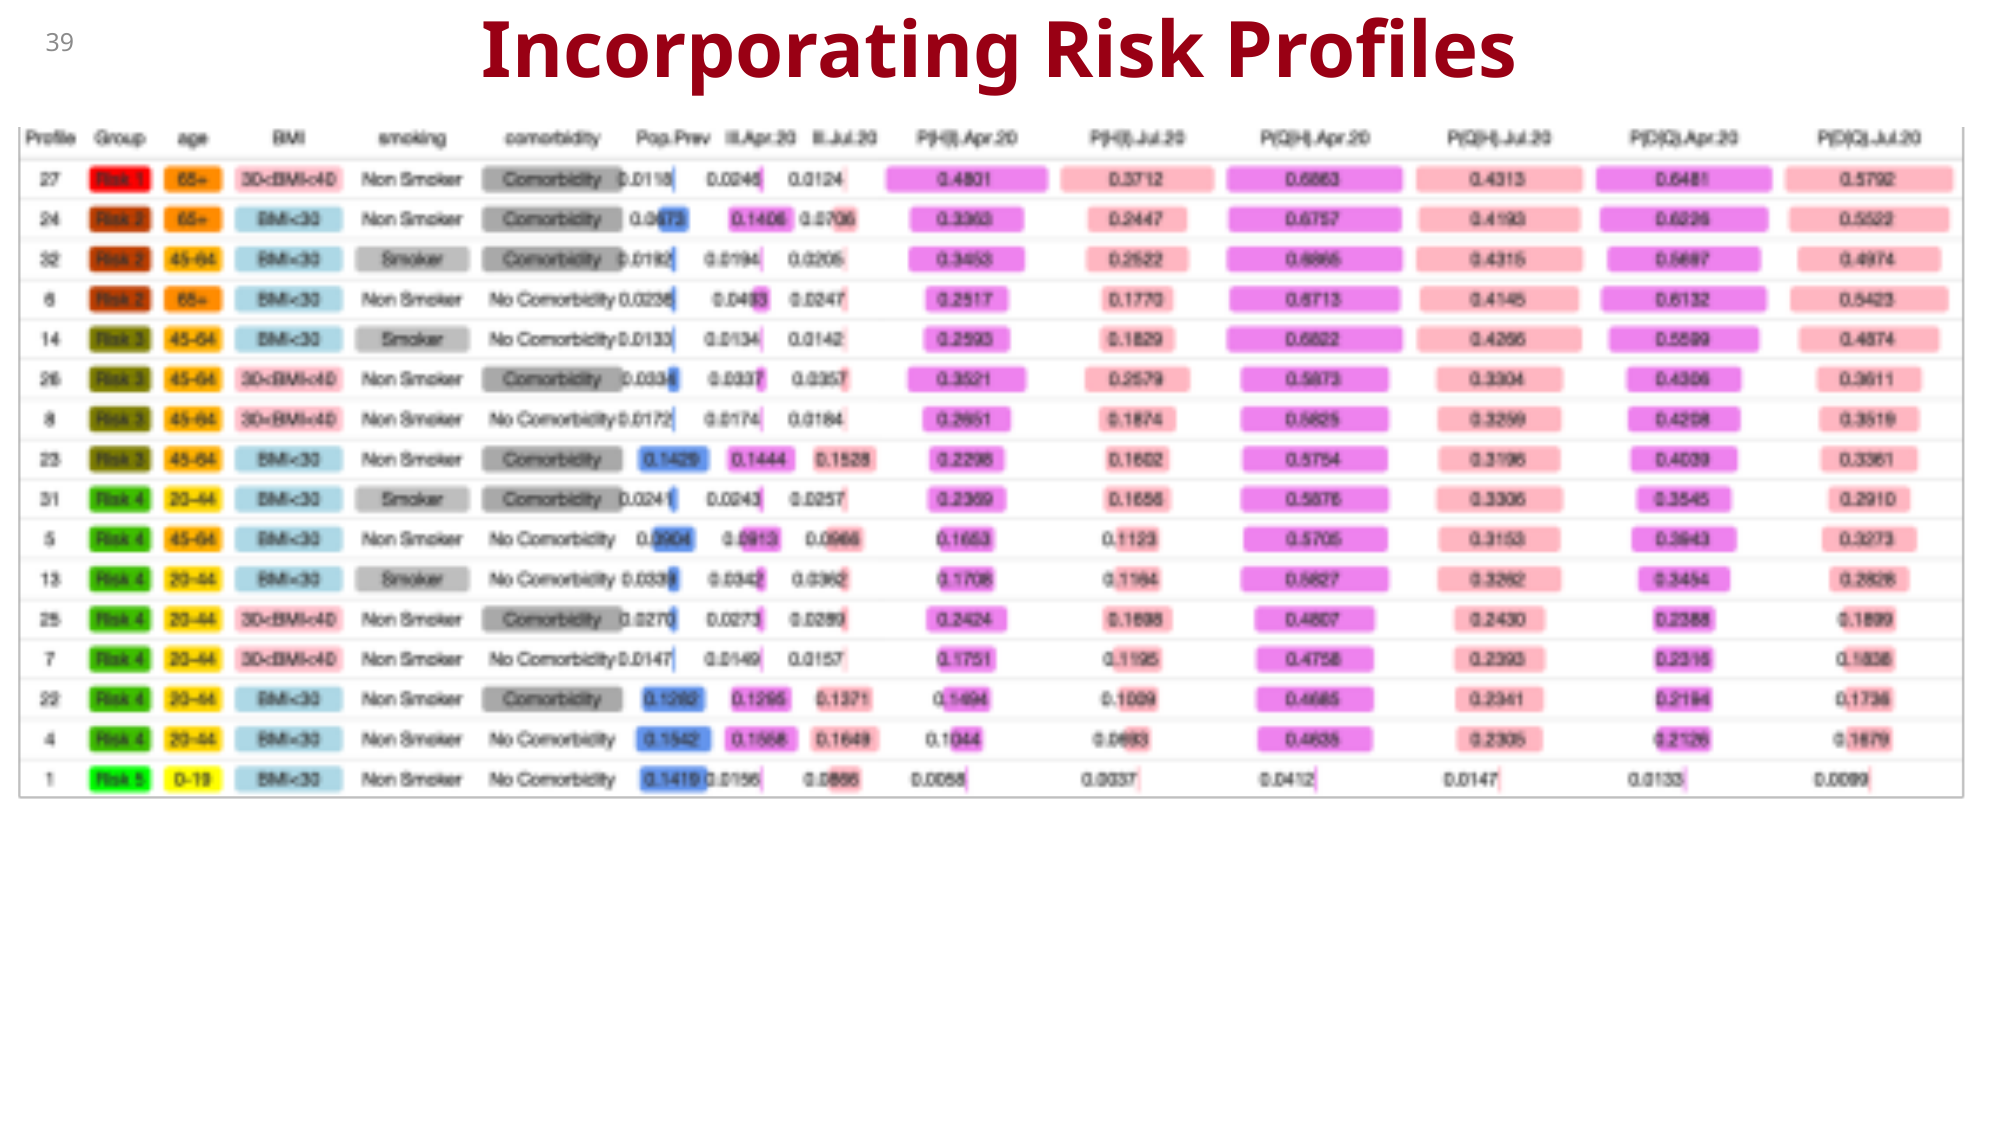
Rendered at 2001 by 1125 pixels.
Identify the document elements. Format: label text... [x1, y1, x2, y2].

slide_number 39 [0, 0, 120, 87]
picture [17, 127, 1968, 813]
title Incorporating Risk Profiles [0, 0, 2000, 188]
